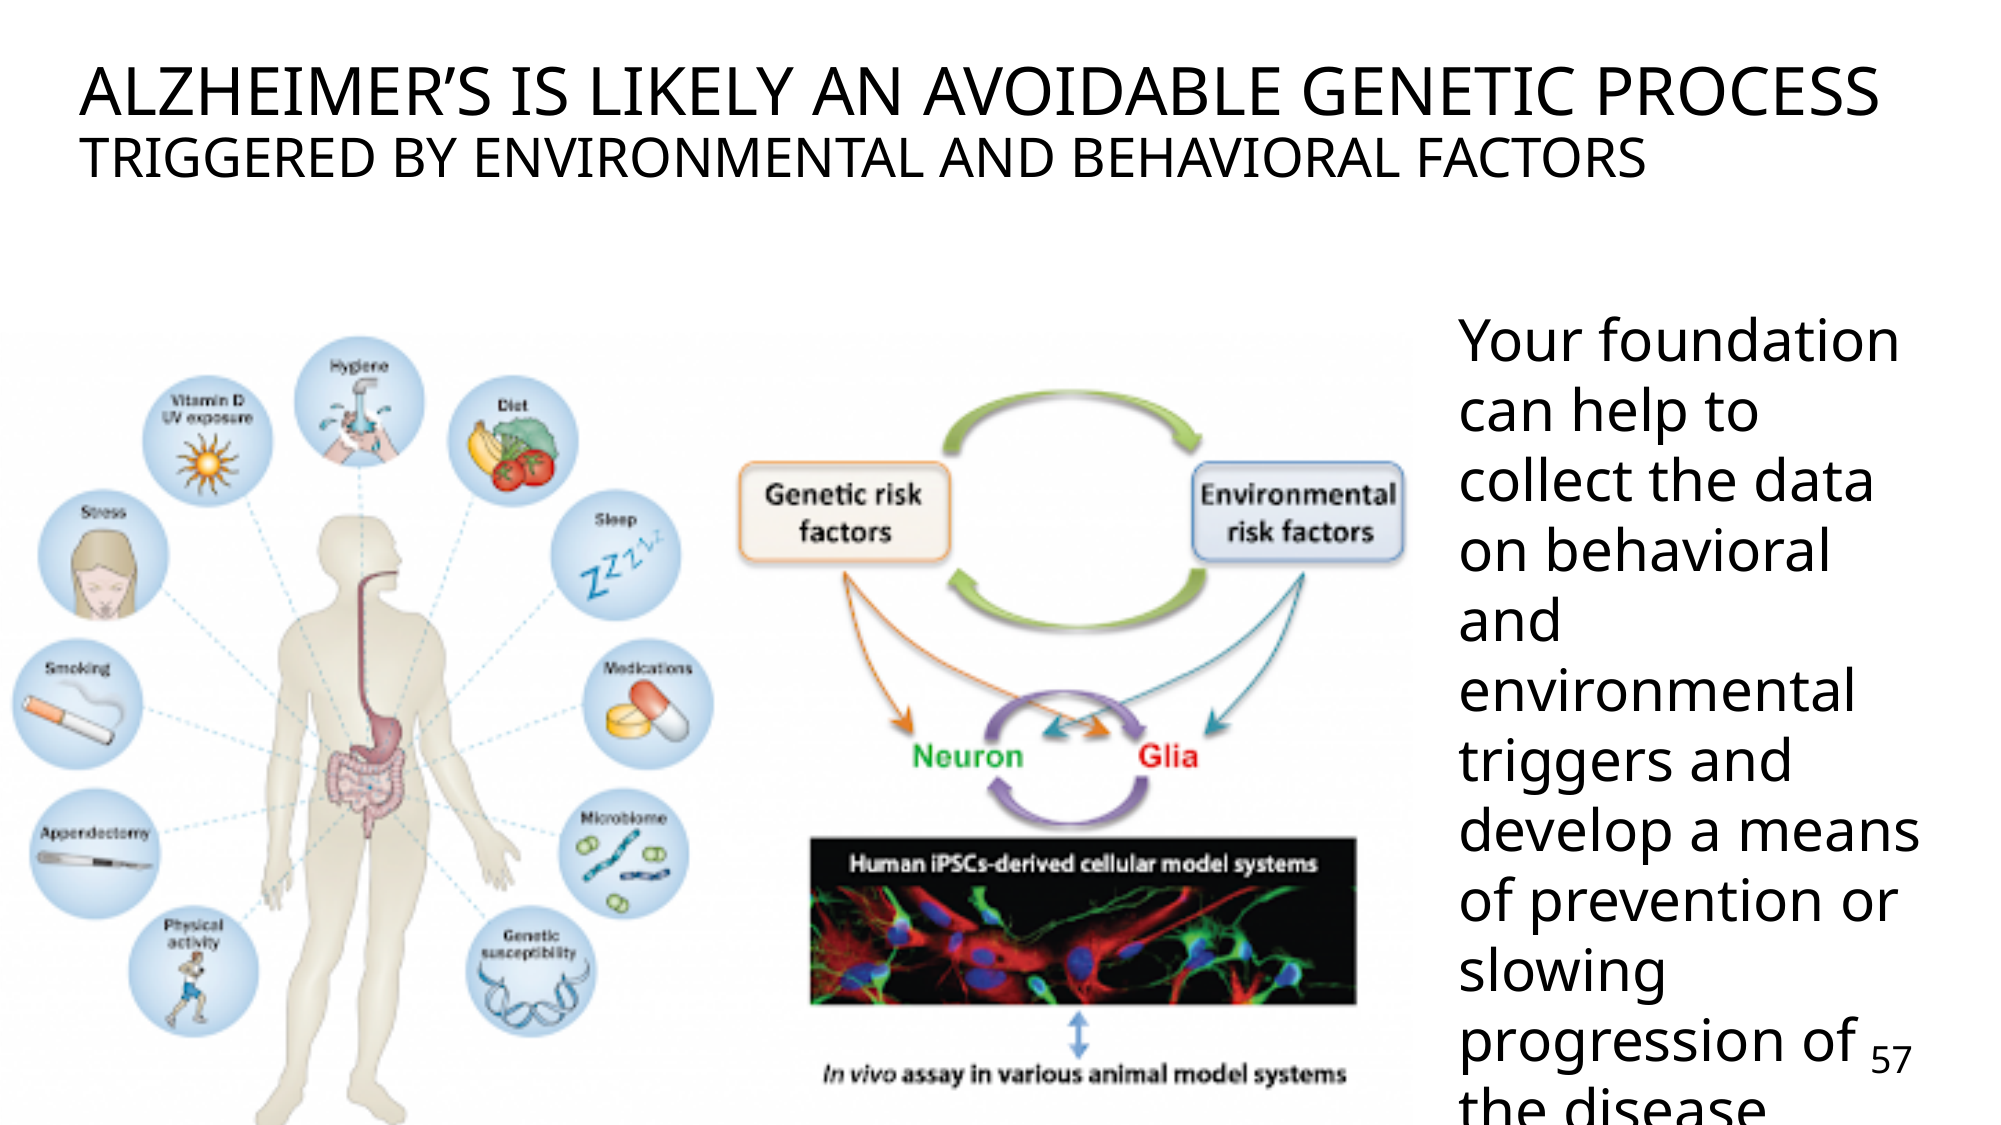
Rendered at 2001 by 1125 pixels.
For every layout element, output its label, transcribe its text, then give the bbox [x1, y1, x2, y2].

picture [0, 332, 1413, 1125]
title Alzheimer’s is Likely an avoidable genetic process triggered by environmental and behavioral factors [64, 50, 1932, 260]
text_box Your foundation can help to collect the data on behavioral and environmental triggers and develop a means of prevention or slowing progression of the disease [1443, 296, 1961, 1125]
